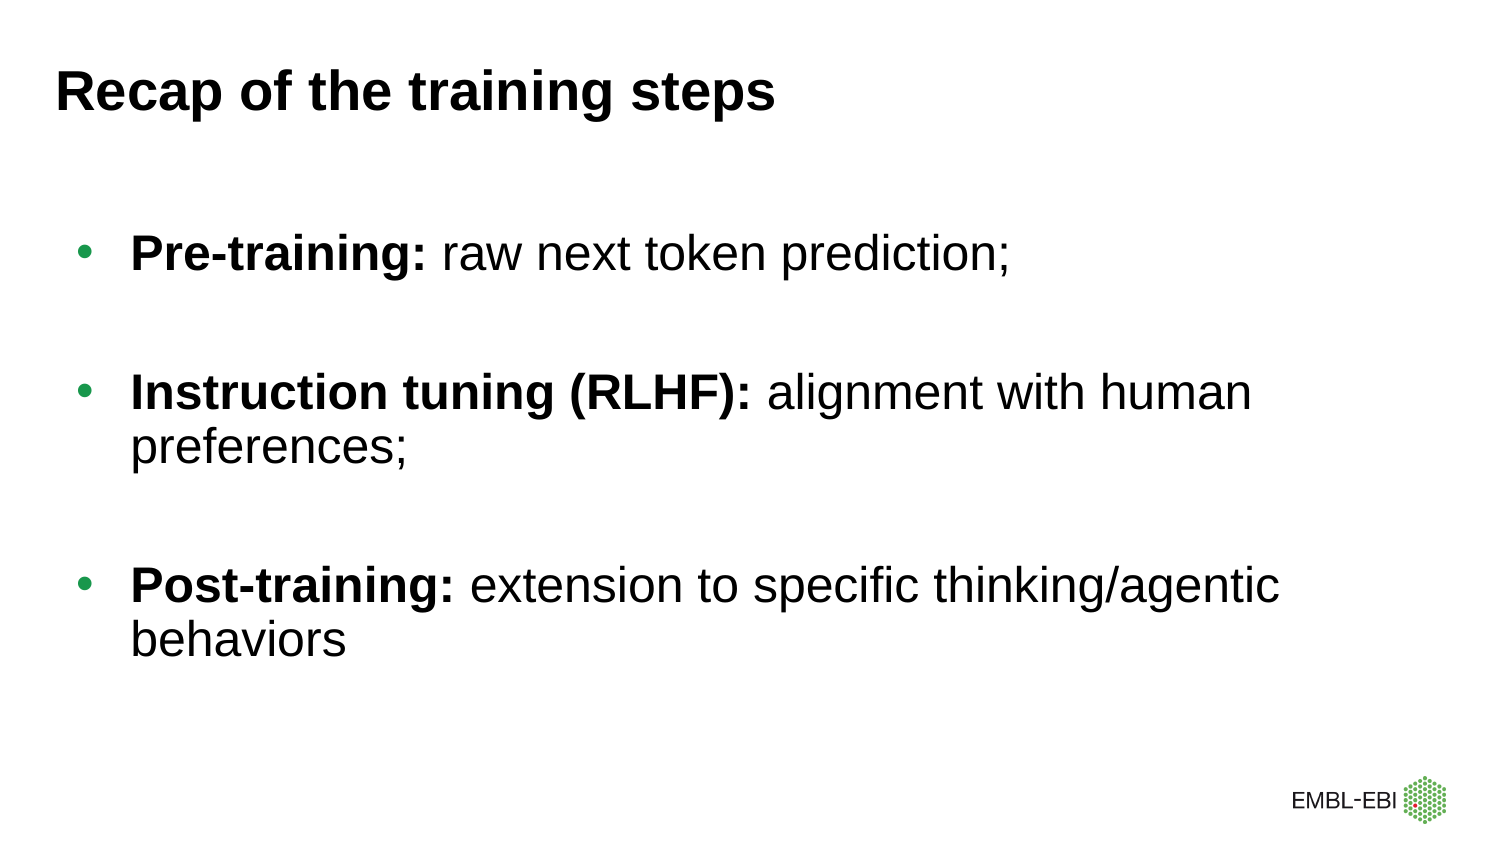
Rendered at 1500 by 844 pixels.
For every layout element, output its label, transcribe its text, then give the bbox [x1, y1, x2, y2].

picture [1293, 776, 1446, 824]
list Pre-training: raw next token prediction; Instruction tuning (RLHF): alignment with human preferences; Post-training: extension to specific thinking/agentic behaviors [55, 219, 1442, 755]
title Recap of the training steps [55, 44, 1442, 130]
